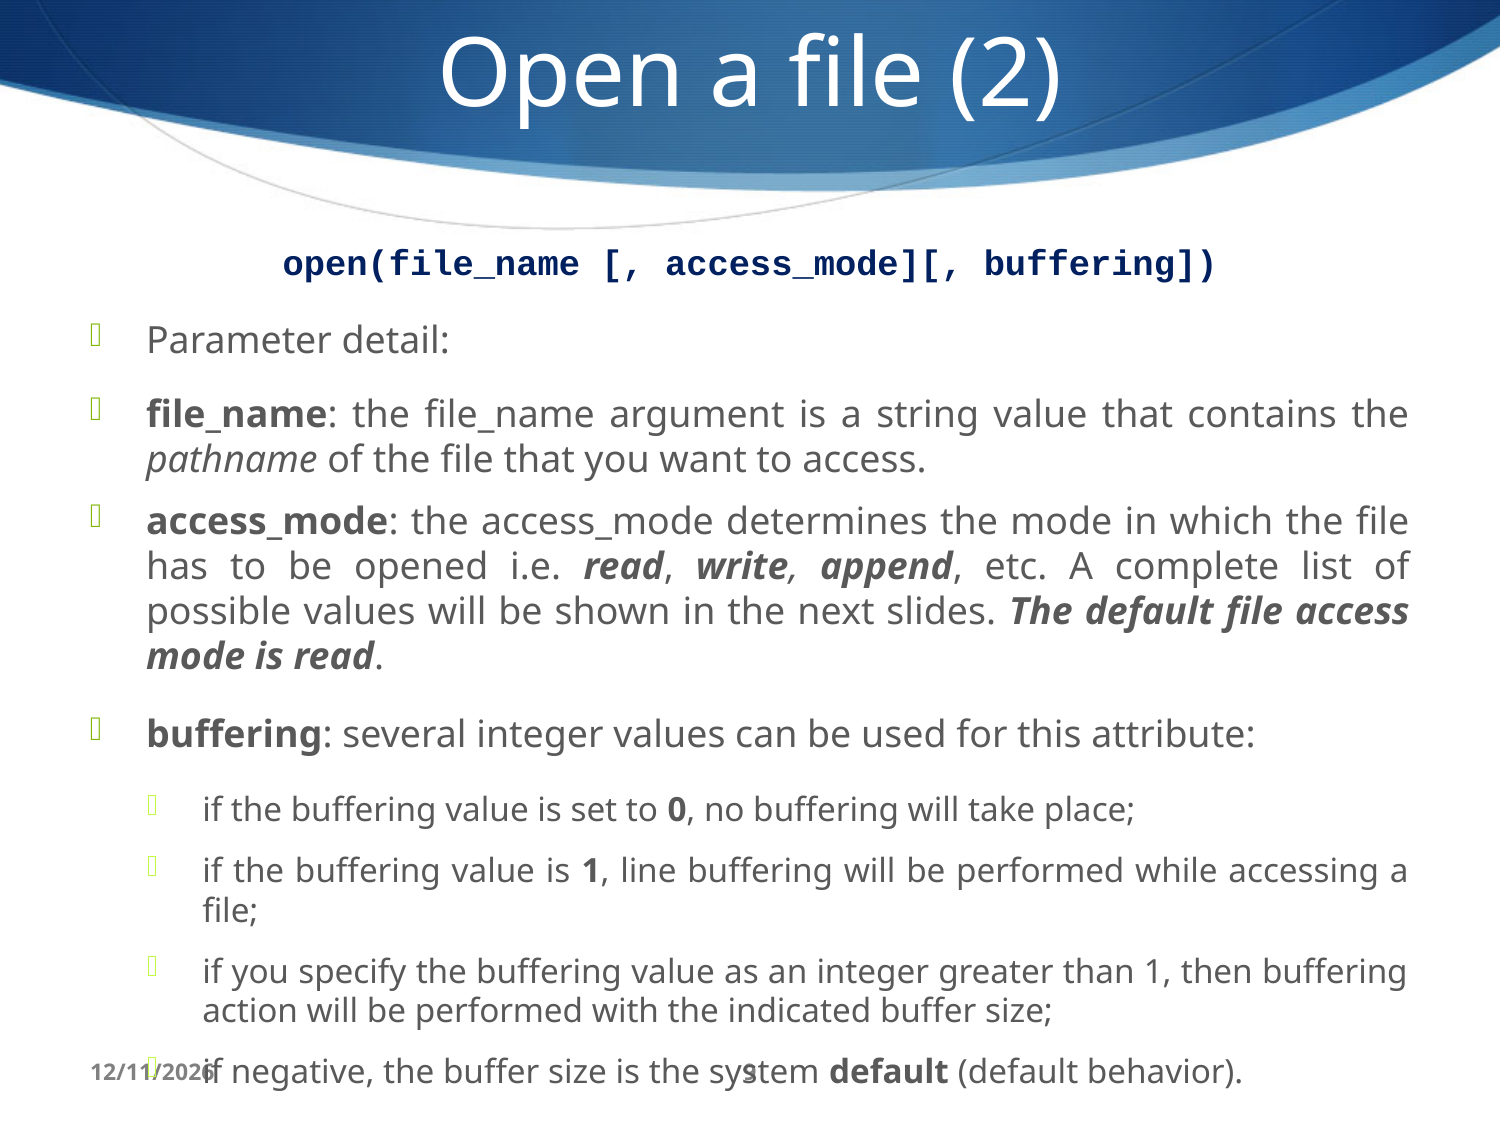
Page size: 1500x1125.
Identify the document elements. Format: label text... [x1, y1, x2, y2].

text_box Open a file (2) [74, 3, 1425, 191]
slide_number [75, 1042, 425, 1103]
text_box open(file_name [, access_mode][, buffering]) Parameter detail: file_name: the file_name argument is a string value that contains the pathname of the file that you want to access. access_mode: the access_mode determines the mode in which the file has to be opened i.e. read, write, append, etc. A complete list of possible values will be shown in the next slides. The default file access mode is read. buffering: several integer values can be used for this attribute: if the buffering value is set to 0, no buffering will take place; if the buffering value is 1, line buffering will be performed while accessing a file; if you specify the buffering value as an integer greater than 1, then buffering action will be performed with the indicated buffer size; if negative, the buffer size is the system default (default behavior). [74, 232, 1425, 1043]
slide_number 9 [706, 1042, 794, 1103]
picture [0, 0, 1500, 1125]
